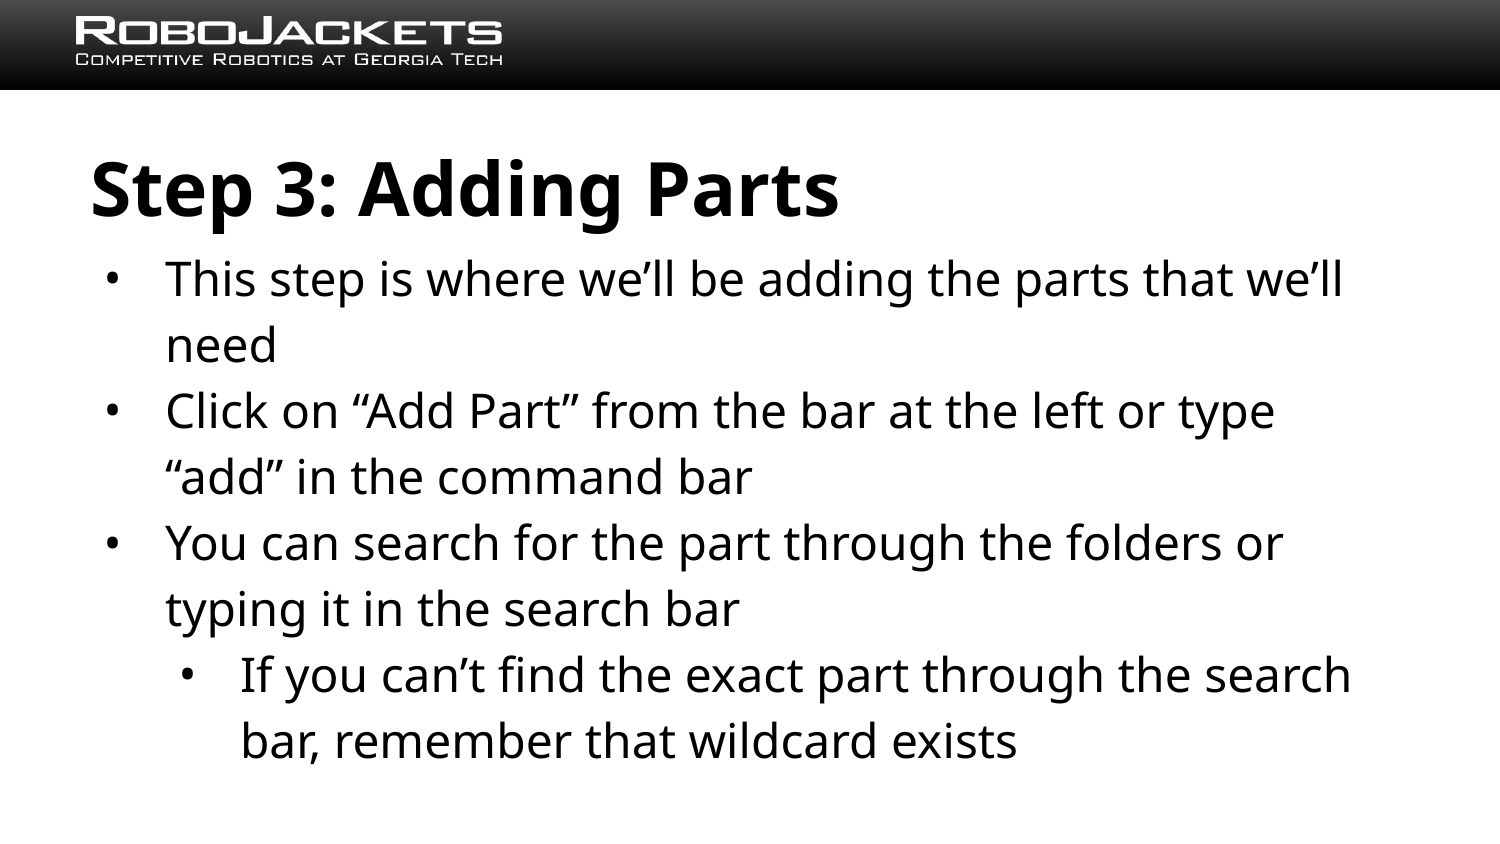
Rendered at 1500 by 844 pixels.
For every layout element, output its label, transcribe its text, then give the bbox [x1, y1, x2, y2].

picture [75, 16, 507, 65]
list This step is where we’ll be adding the parts that we’ll need Click on “Add Part” from the bar at the left or type “add” in the command bar You can search for the part through the folders or typing it in the search bar If you can’t find the exact part through the search bar, remember that wildcard exists [75, 225, 1388, 750]
title Step 3: Adding Parts [75, 112, 1388, 225]
